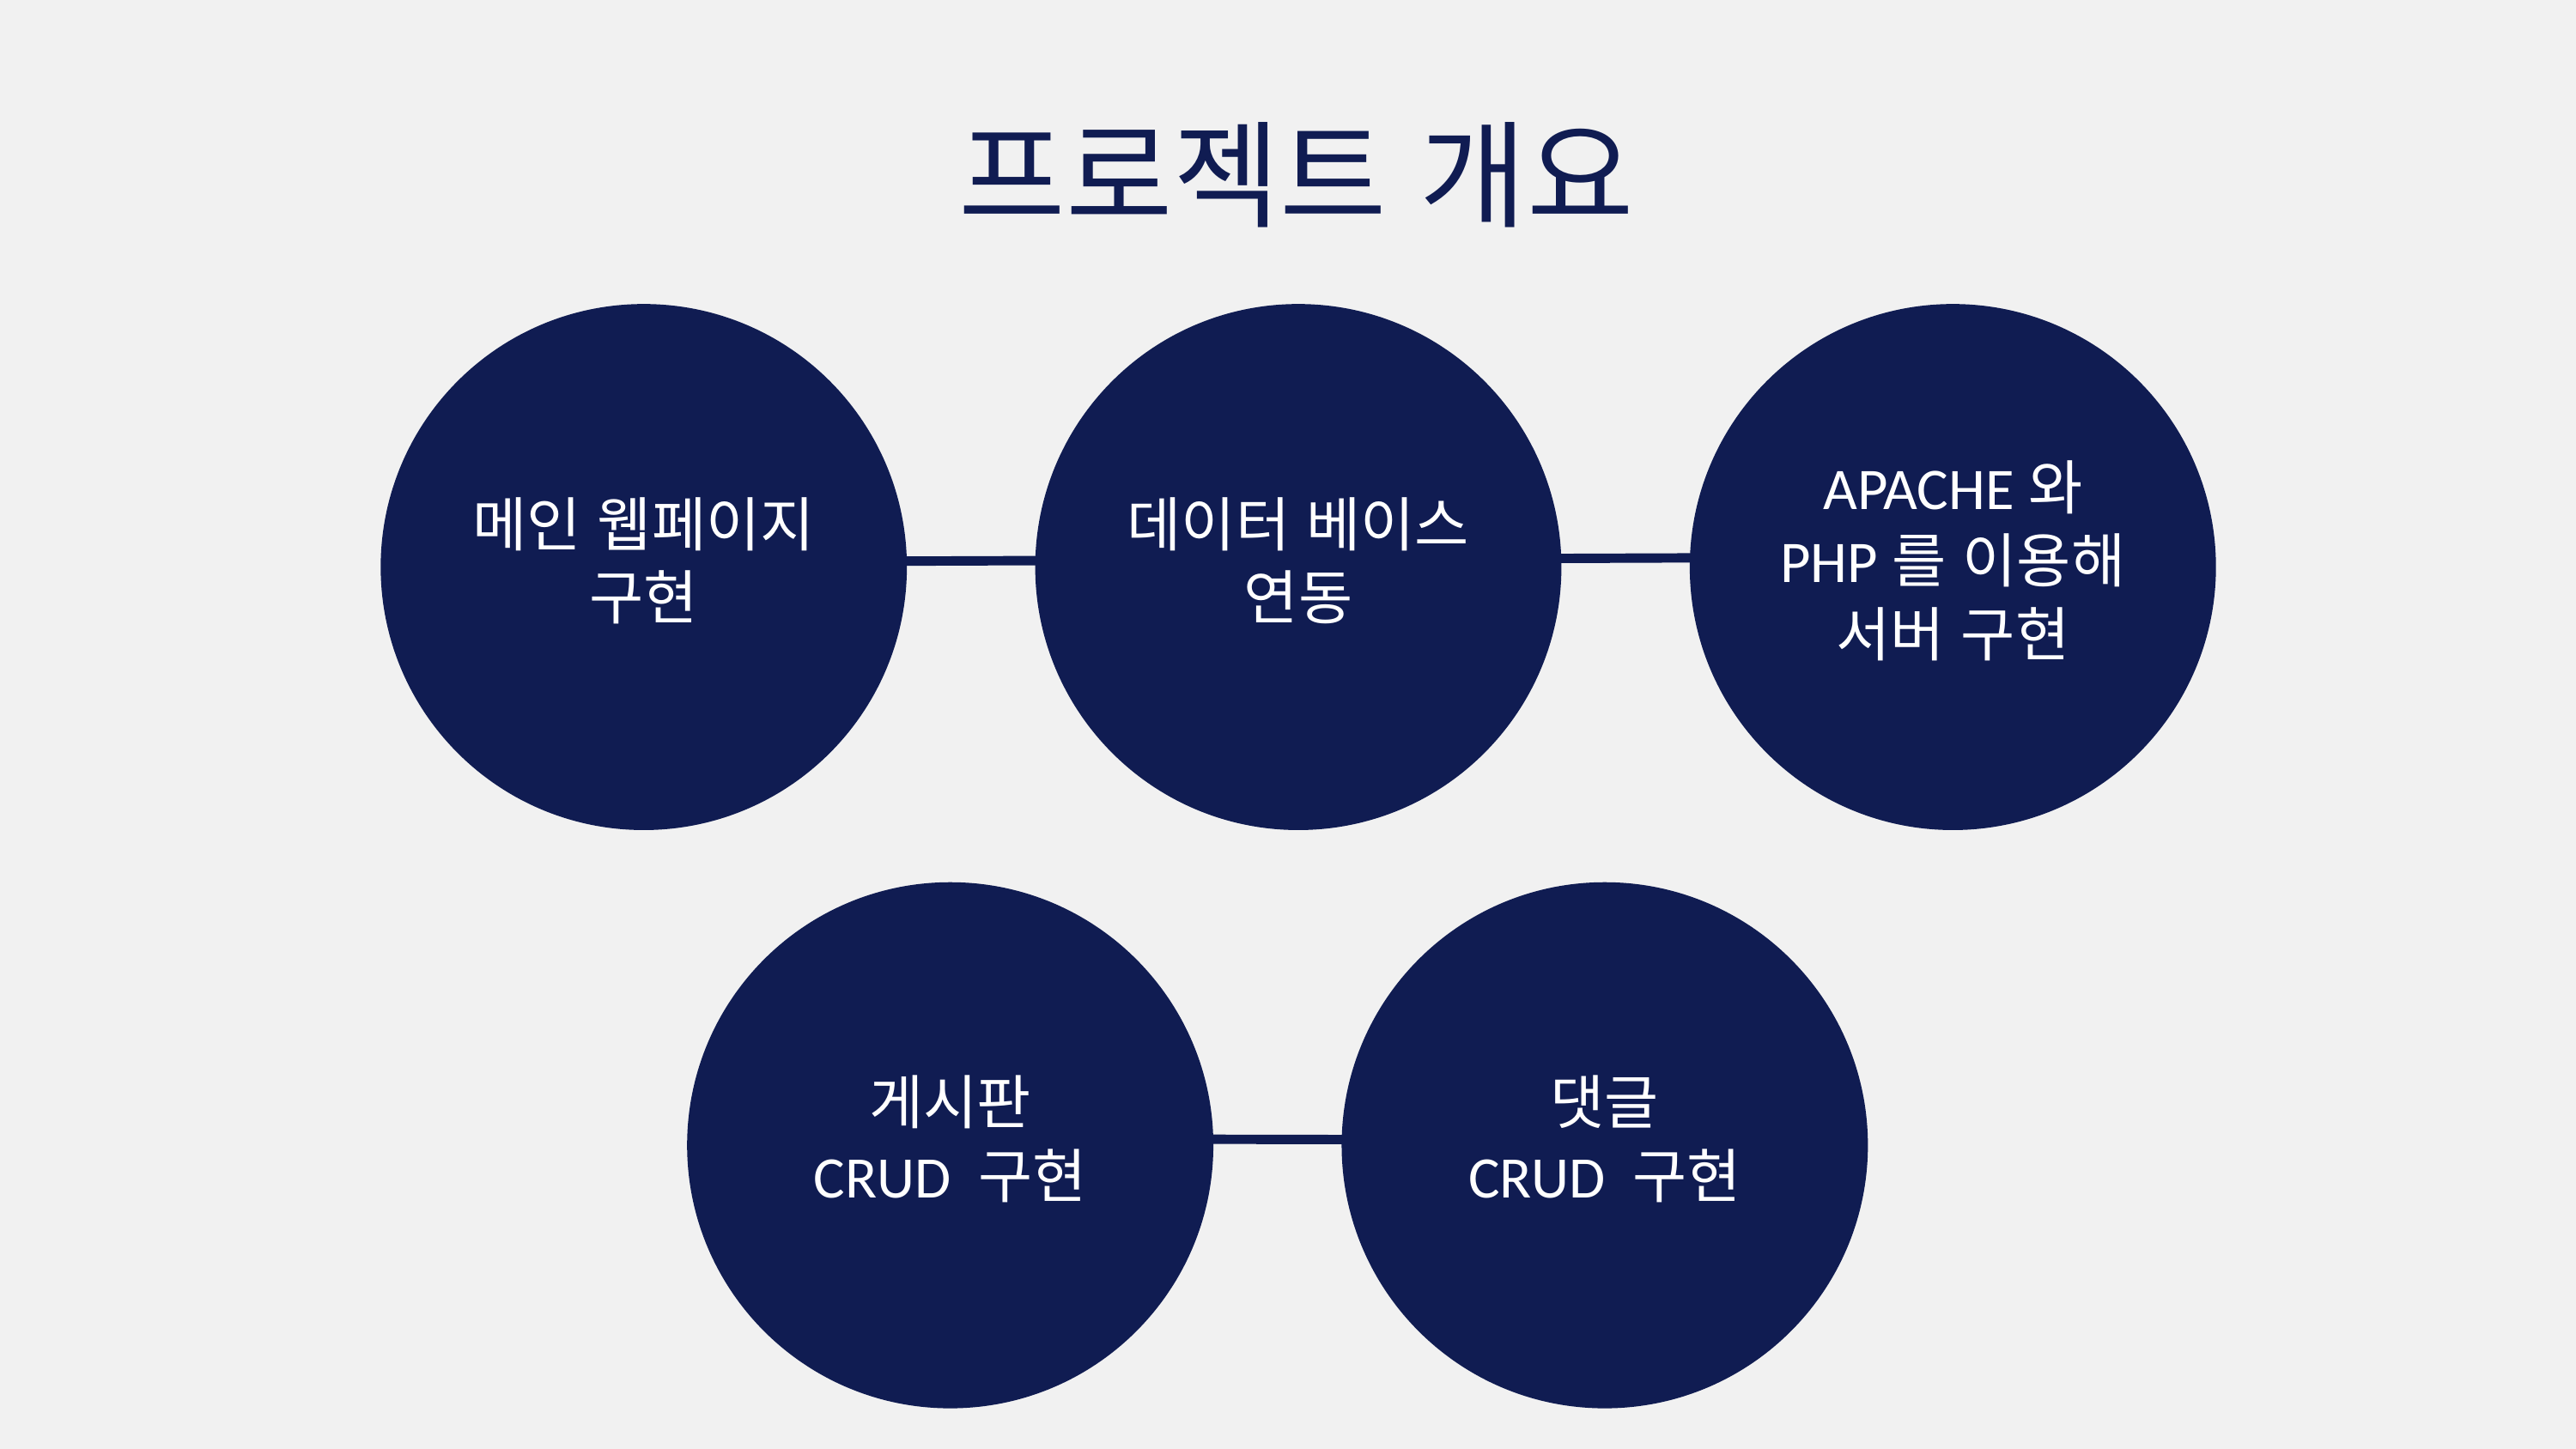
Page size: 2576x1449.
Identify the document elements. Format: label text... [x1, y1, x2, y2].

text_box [611, 557, 1740, 563]
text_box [380, 303, 908, 831]
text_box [686, 882, 1214, 1409]
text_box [1035, 303, 1562, 556]
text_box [1341, 882, 1868, 1409]
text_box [1689, 303, 2216, 831]
text_box 프로젝트 개요 [633, 101, 1960, 242]
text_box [1035, 570, 1562, 831]
